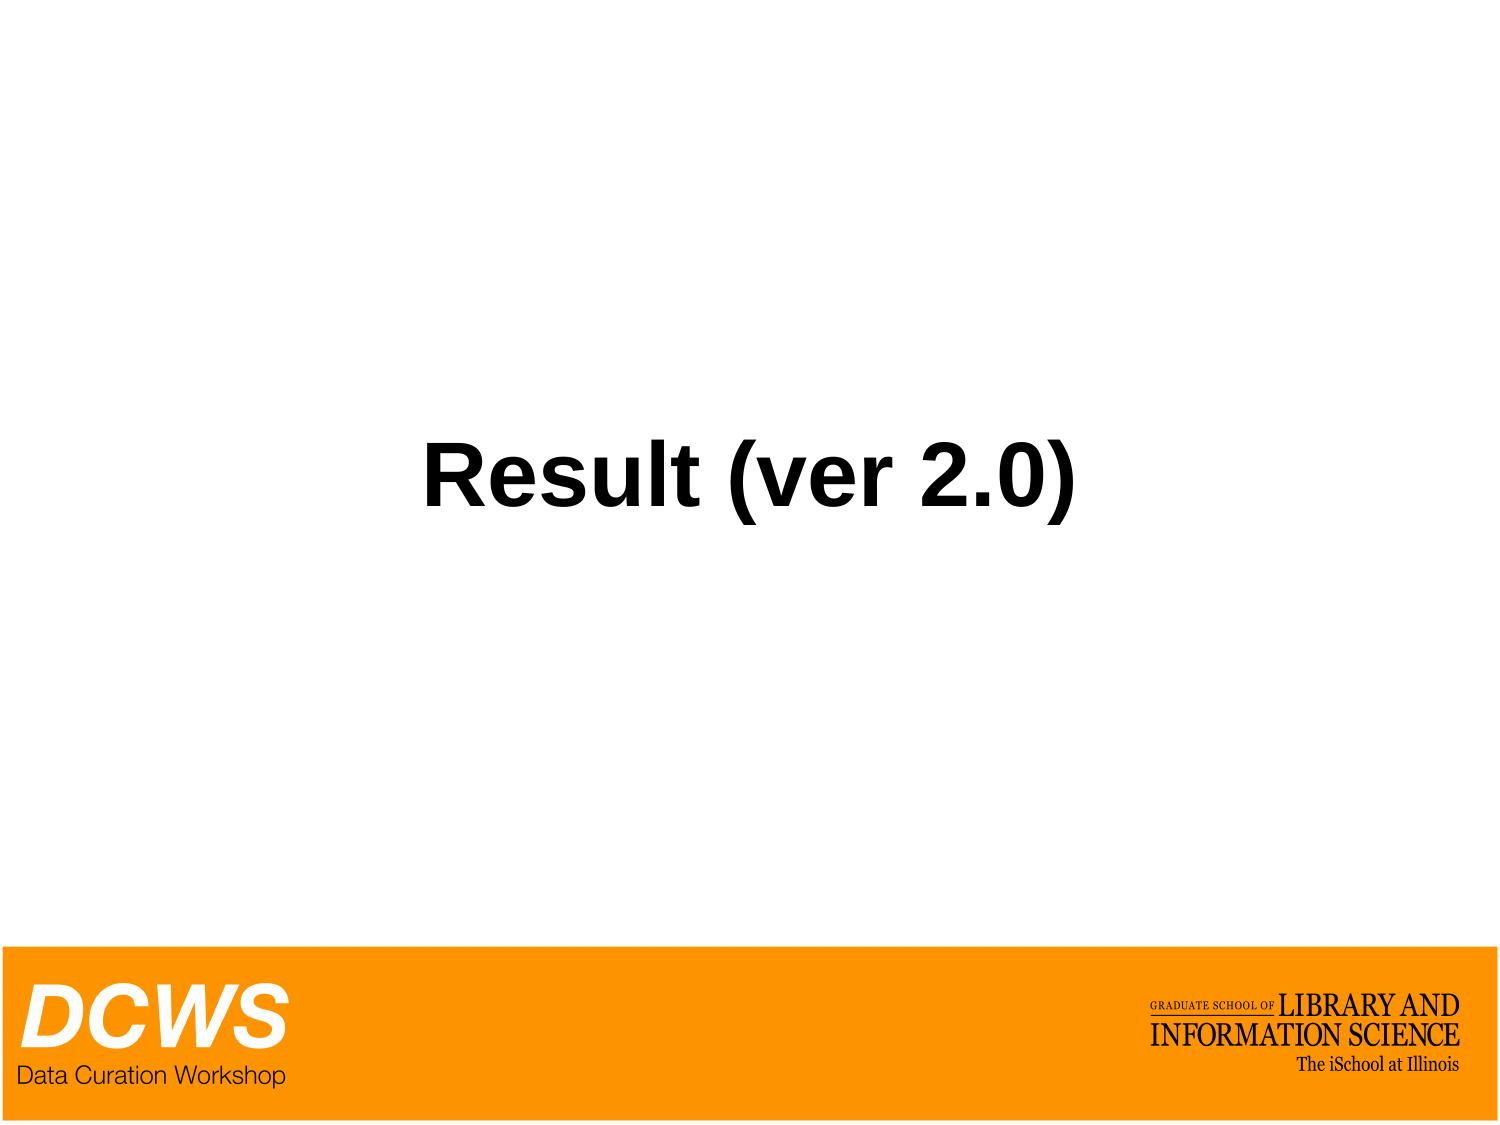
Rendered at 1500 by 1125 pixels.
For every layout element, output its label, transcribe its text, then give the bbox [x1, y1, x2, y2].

picture [0, 944, 1500, 1123]
title Result (ver 2.0) [112, 349, 1388, 591]
